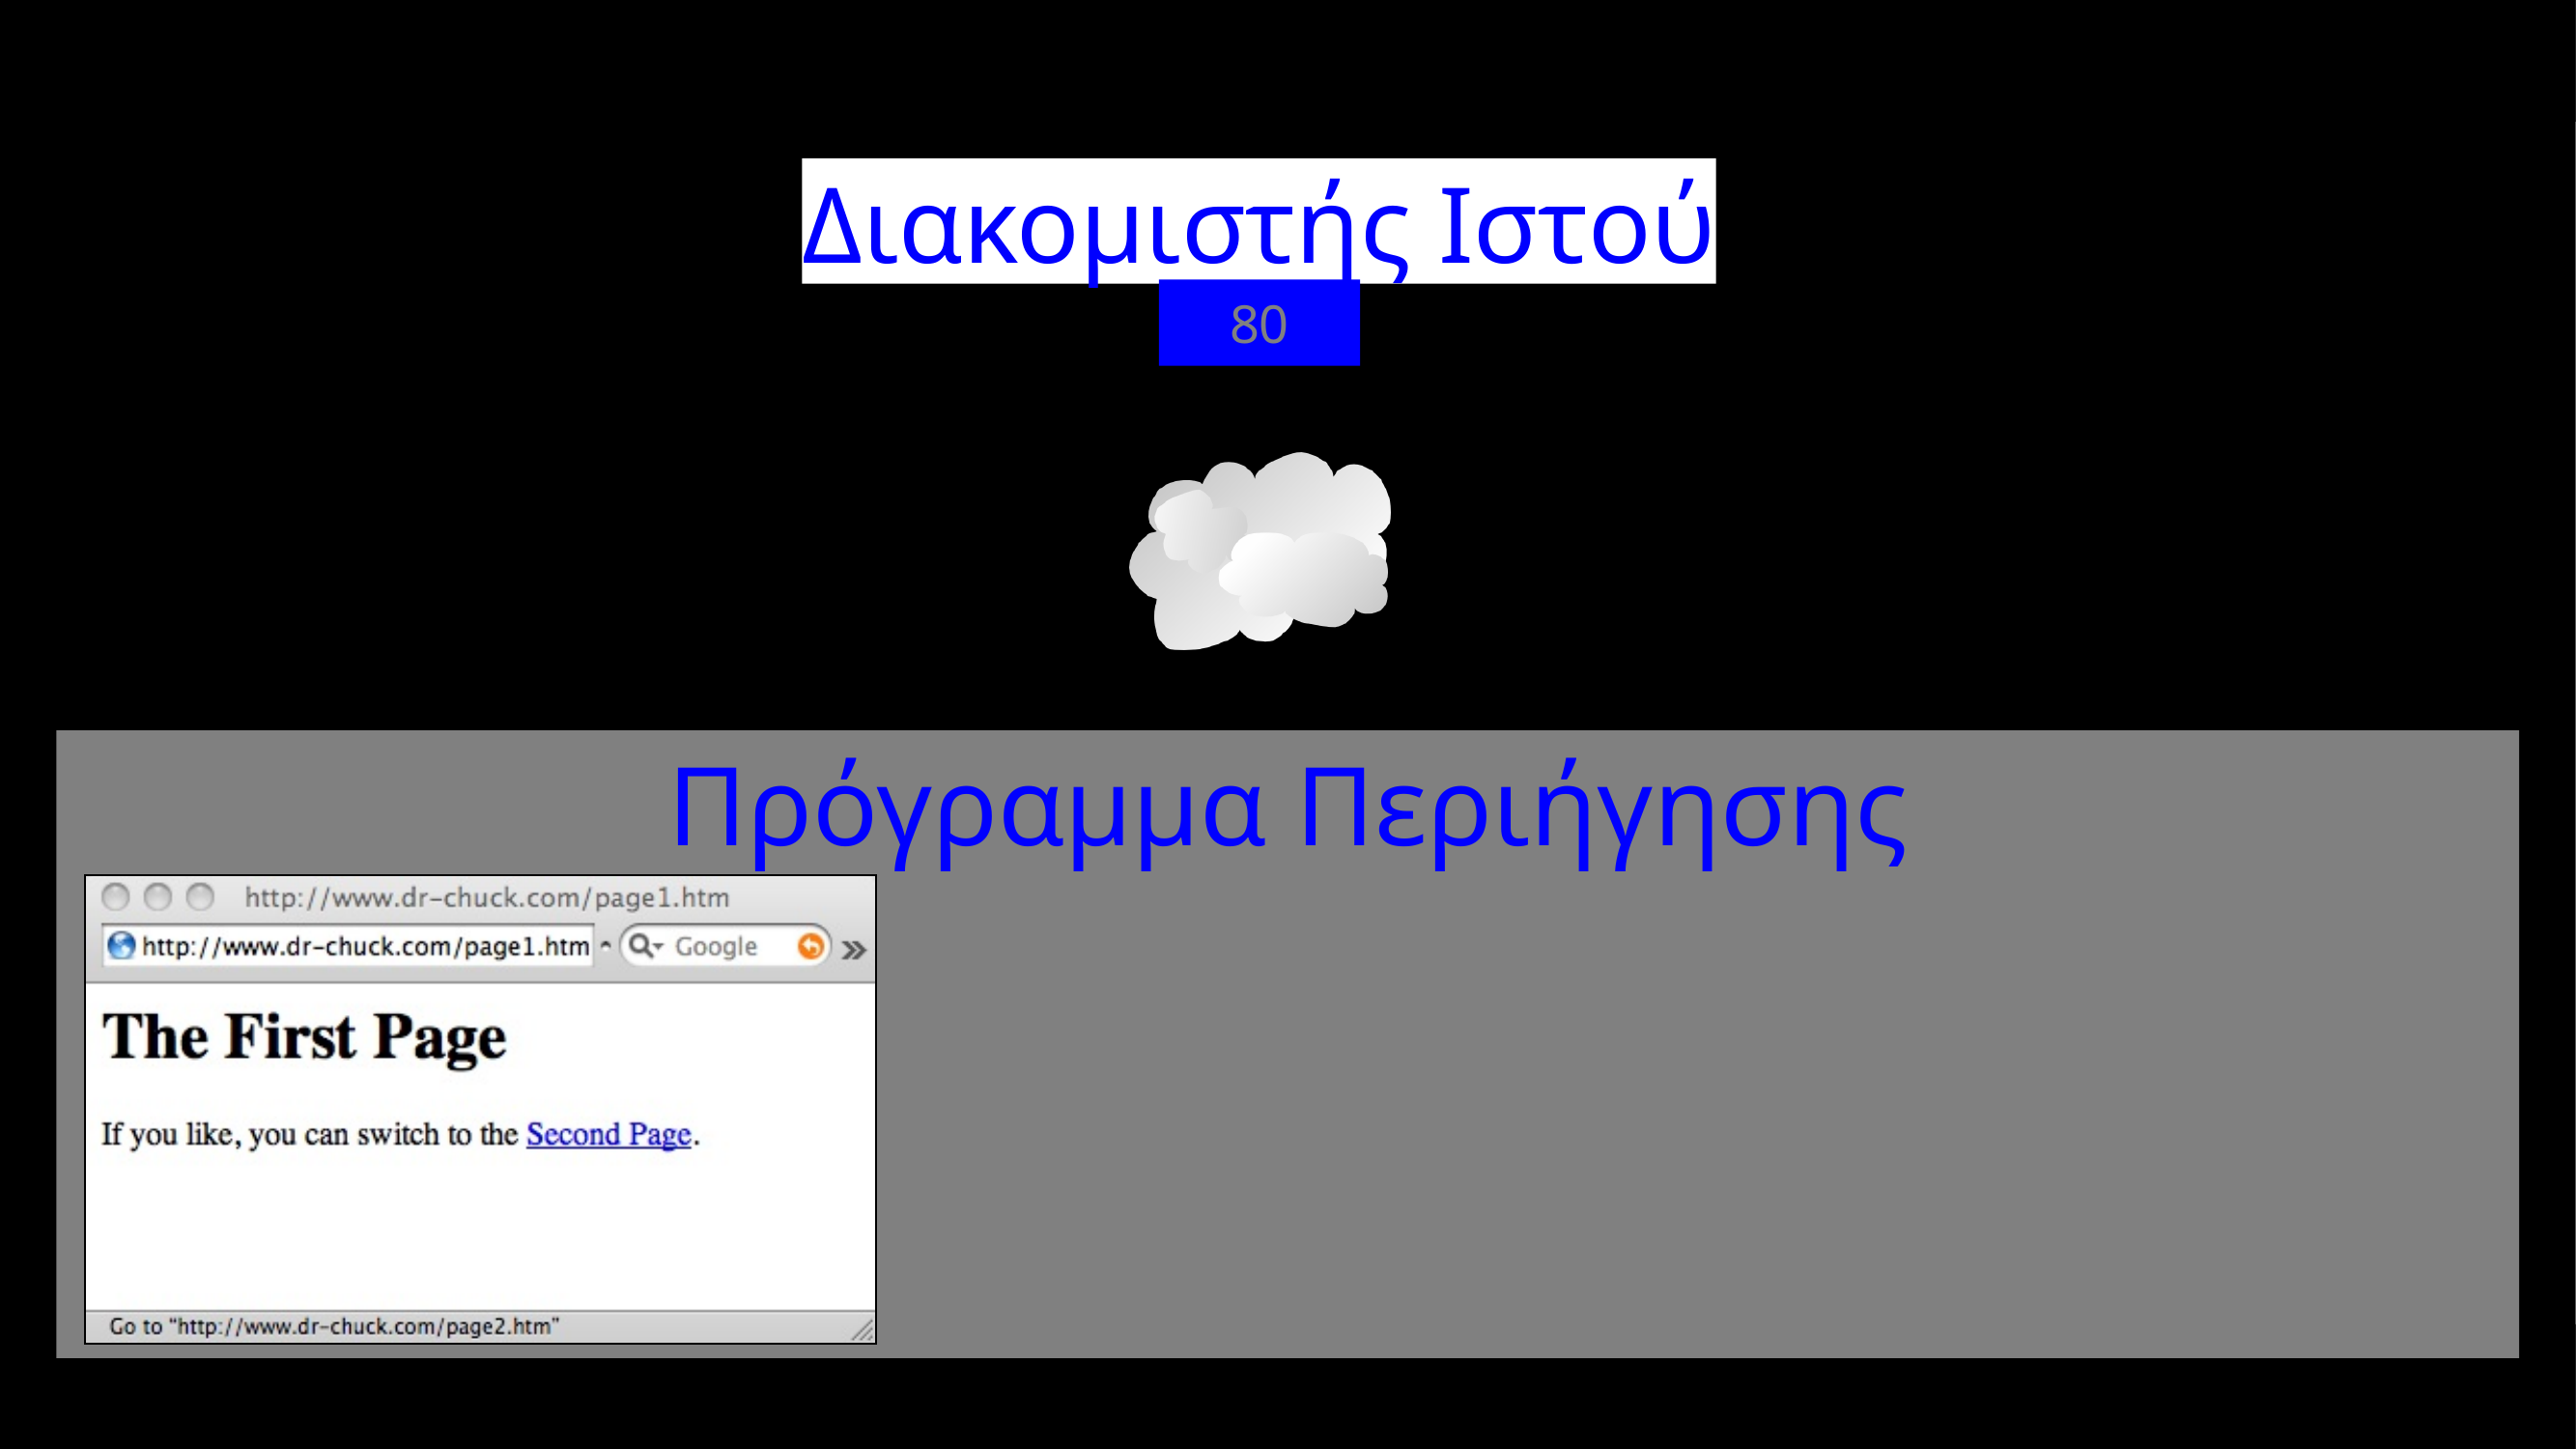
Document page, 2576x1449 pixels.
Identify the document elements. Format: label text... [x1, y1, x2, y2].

text_box Πρόγραμμα Περιήγησης [56, 730, 2520, 1358]
picture [86, 875, 876, 1344]
text_box 80 [1158, 279, 1361, 366]
picture [1129, 451, 1391, 650]
text_box Διακομιστής Ιστού [802, 157, 1716, 284]
